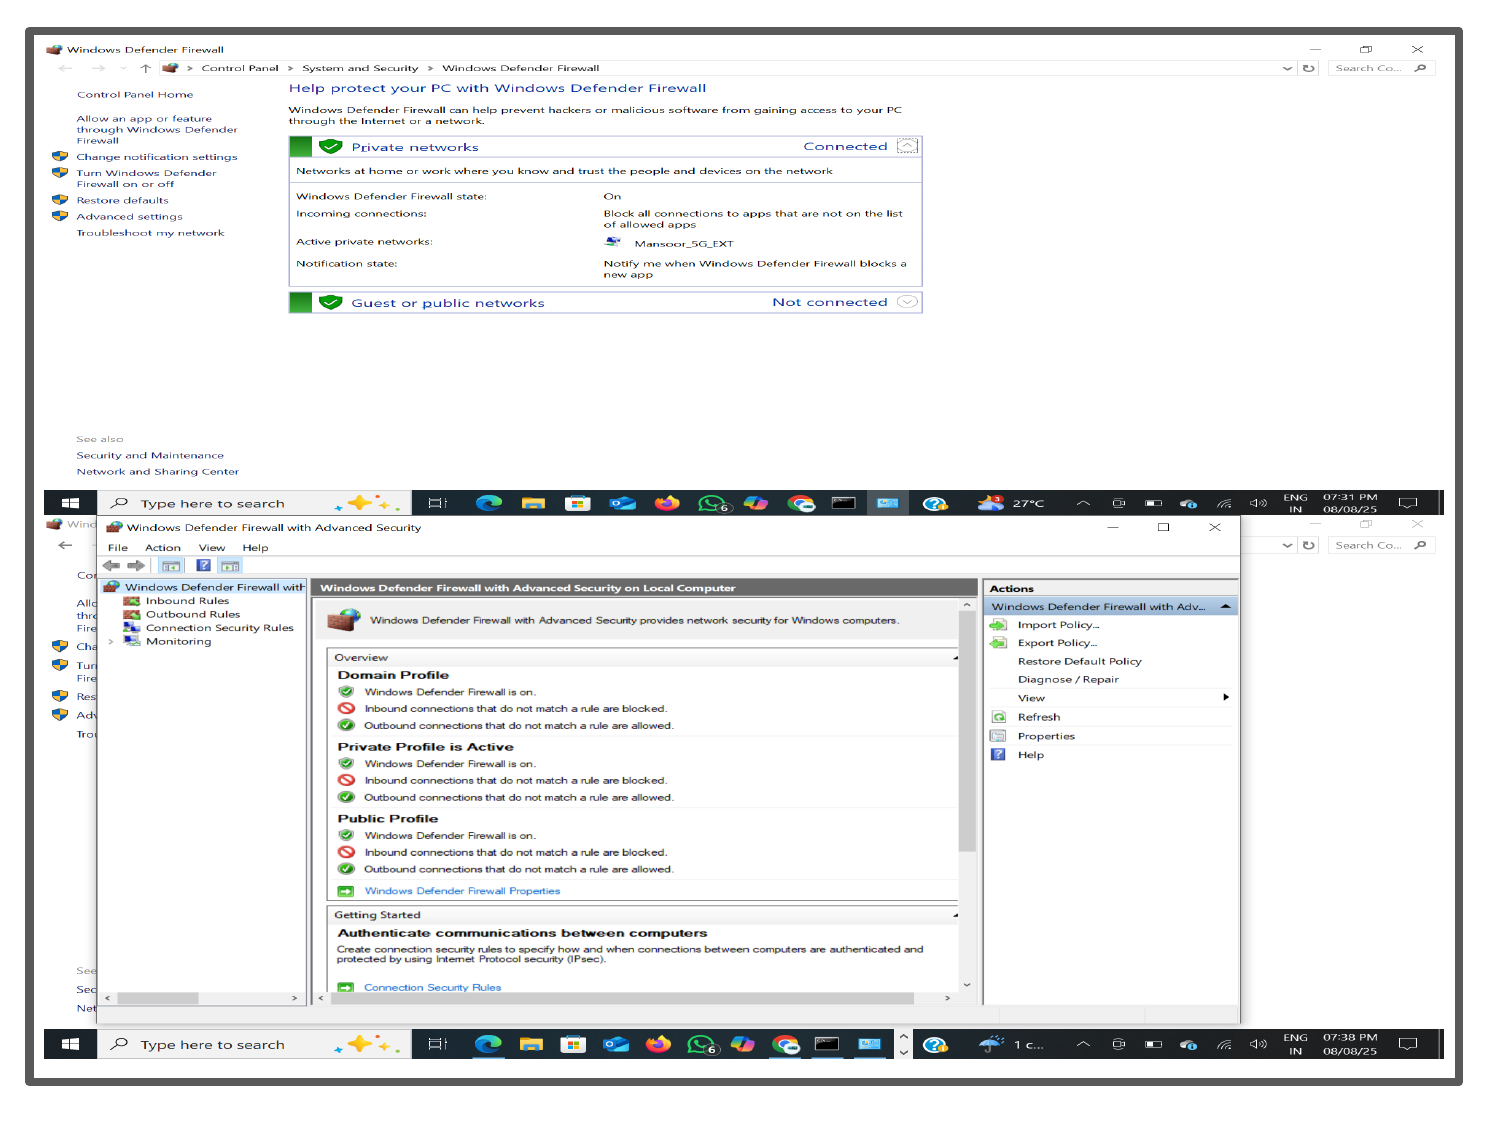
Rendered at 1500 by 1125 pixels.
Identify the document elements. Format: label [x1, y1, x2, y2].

picture [43, 42, 1445, 1059]
text_box [27, 29, 1461, 1084]
